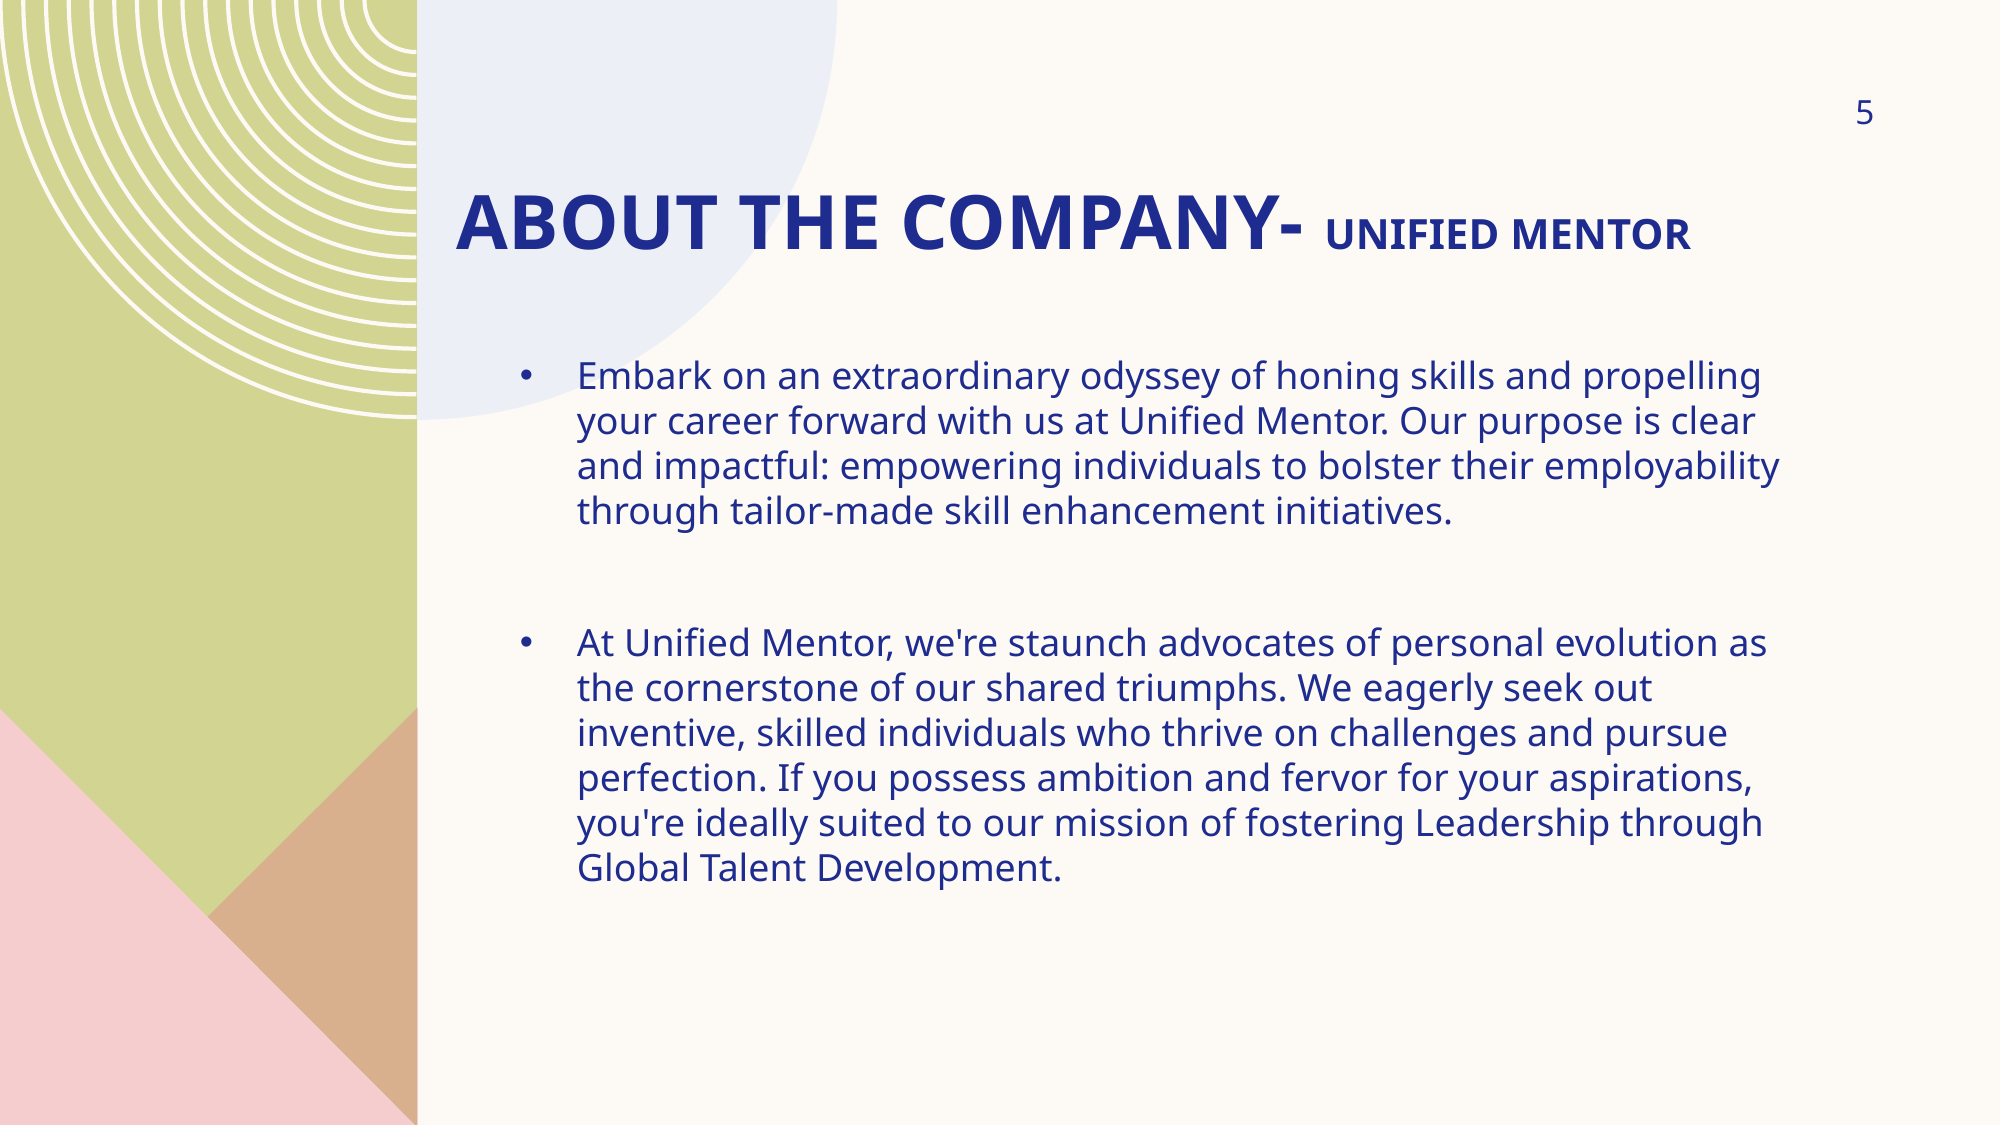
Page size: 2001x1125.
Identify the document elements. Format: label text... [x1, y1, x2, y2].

list Embark on an extraordinary odyssey of honing skills and propelling your career forward with us at Unified Mentor. Our purpose is clear and impactful: empowering individuals to bolster their employability through tailor-made skill enhancement initiatives. At Unified Mentor, we're staunch advocates of personal evolution as the cornerstone of our shared triumphs. We eagerly seek out inventive, skilled individuals who thrive on challenges and pursue perfection. If you possess ambition and fervor for your aspirations, you're ideally suited to our mission of fostering Leadership through Global Talent Development. [504, 351, 1812, 876]
slide_number 5 [1699, 75, 1875, 153]
title ABOUT THE COMPANY- Unified Mentor [441, 101, 1897, 266]
